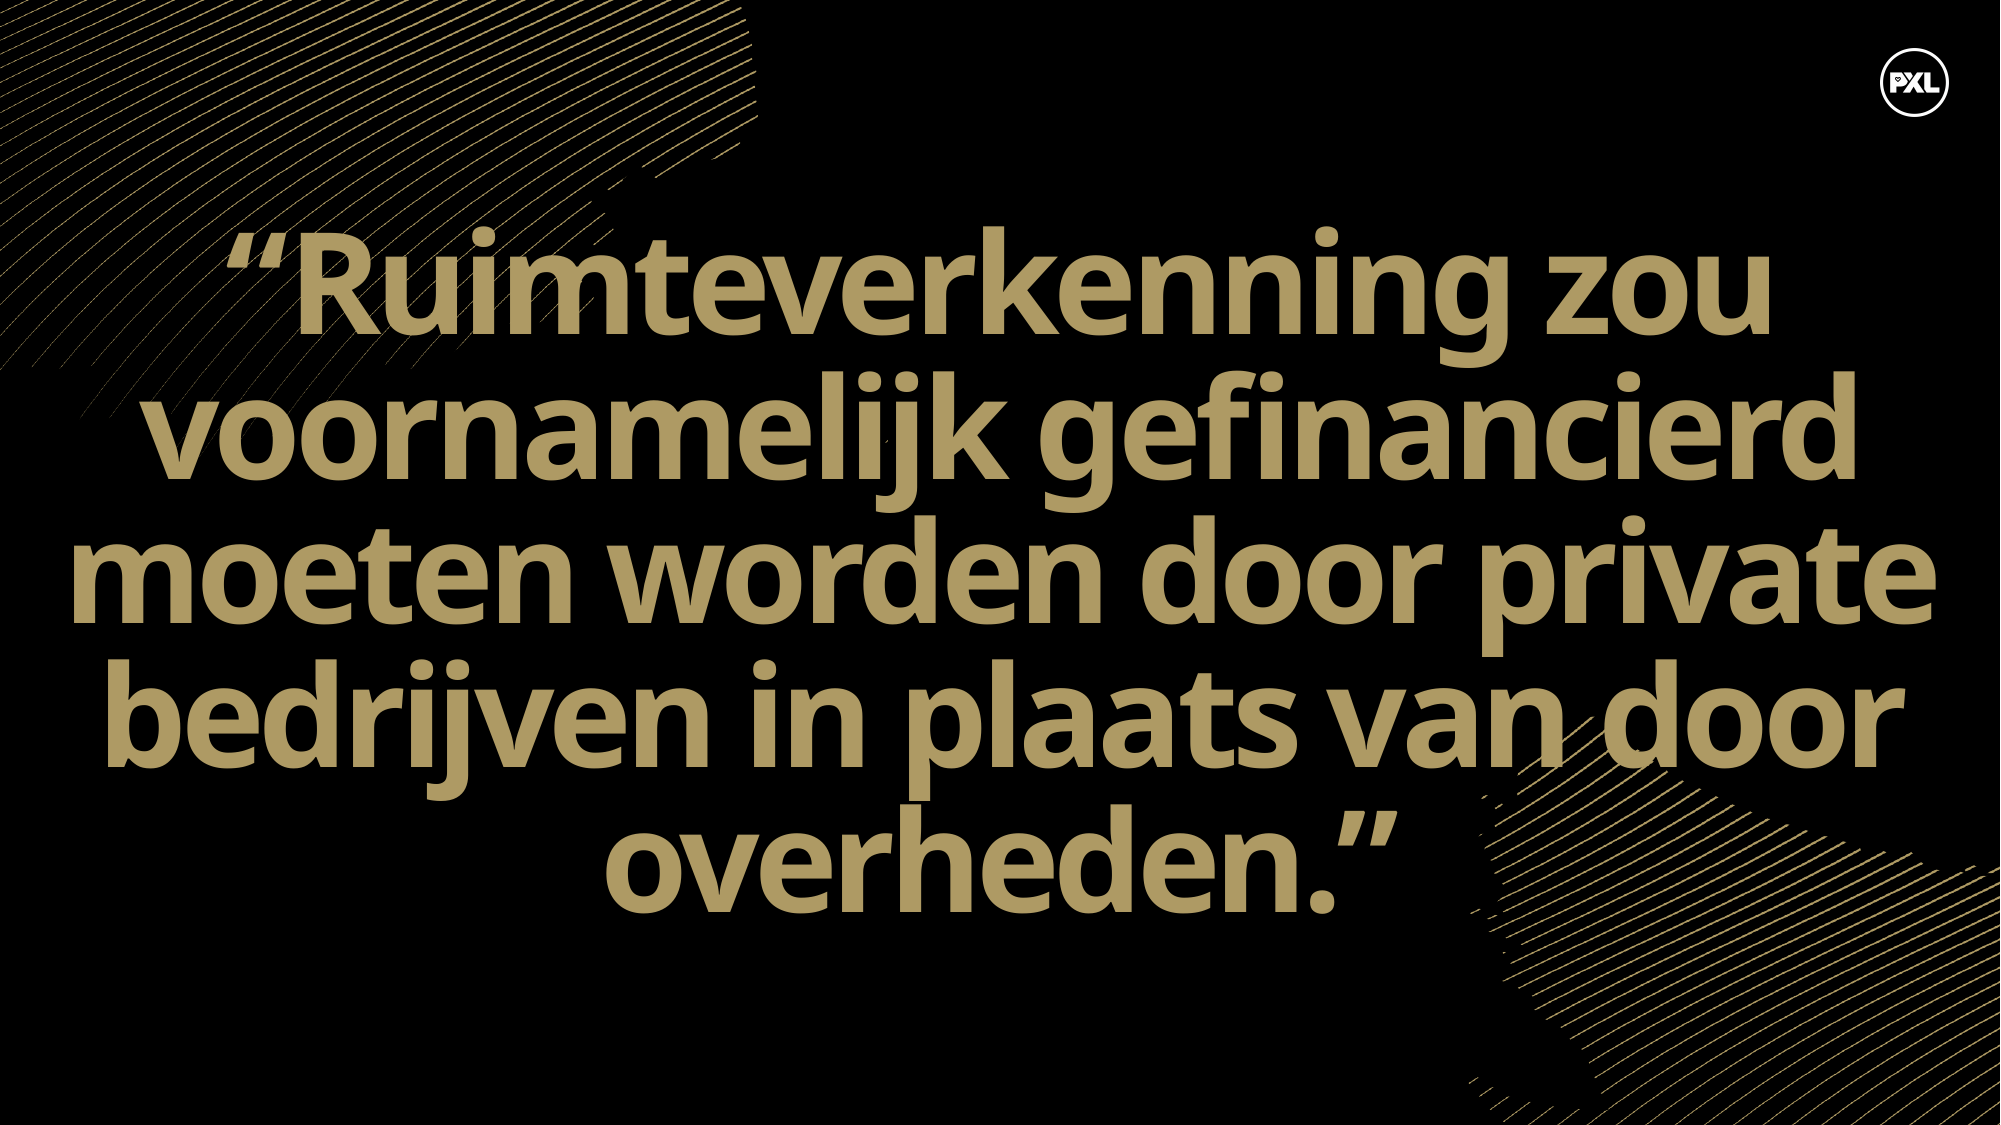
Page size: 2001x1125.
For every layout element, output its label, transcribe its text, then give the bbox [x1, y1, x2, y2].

picture [0, 0, 888, 457]
picture [1880, 48, 1949, 117]
picture [1411, 687, 2000, 1125]
title “Ruimteverkenning zou voornamelijk gefinancierd moeten worden door private bedrijven in plaats van door overheden.” [0, 474, 2000, 687]
